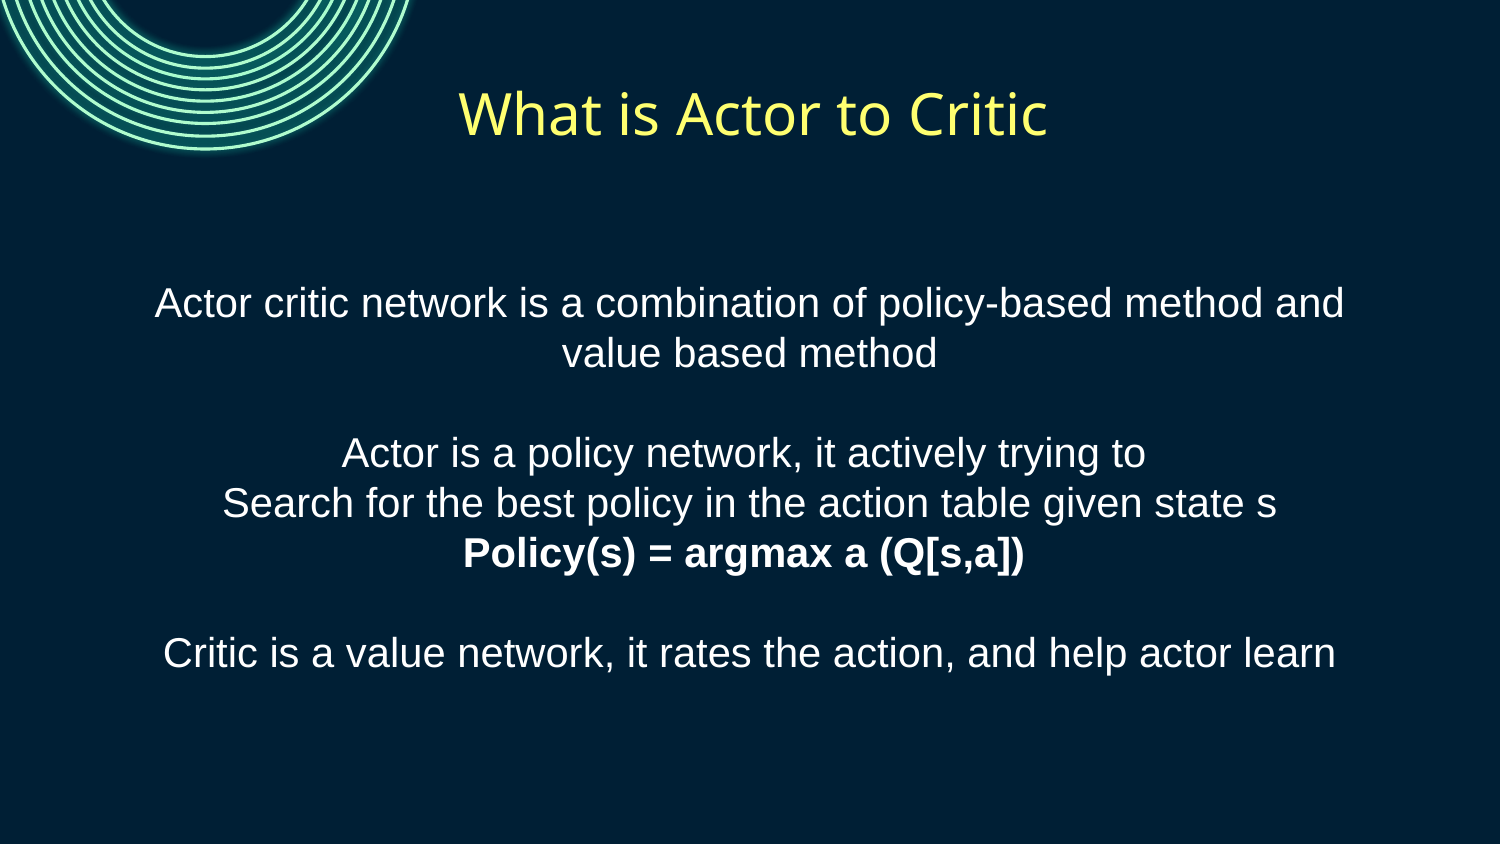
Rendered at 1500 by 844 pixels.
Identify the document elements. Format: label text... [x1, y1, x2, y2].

list Actor critic network is a combination of policy-based method and value based method Actor is a policy network, it actively trying to Search for the best policy in the action table given state s Policy(s) = argmax а (Q[s,a]) Critic is a value network, it rates the action, and help actor learn [134, 175, 1366, 777]
title What is Actor to Critic [116, 88, 1390, 137]
